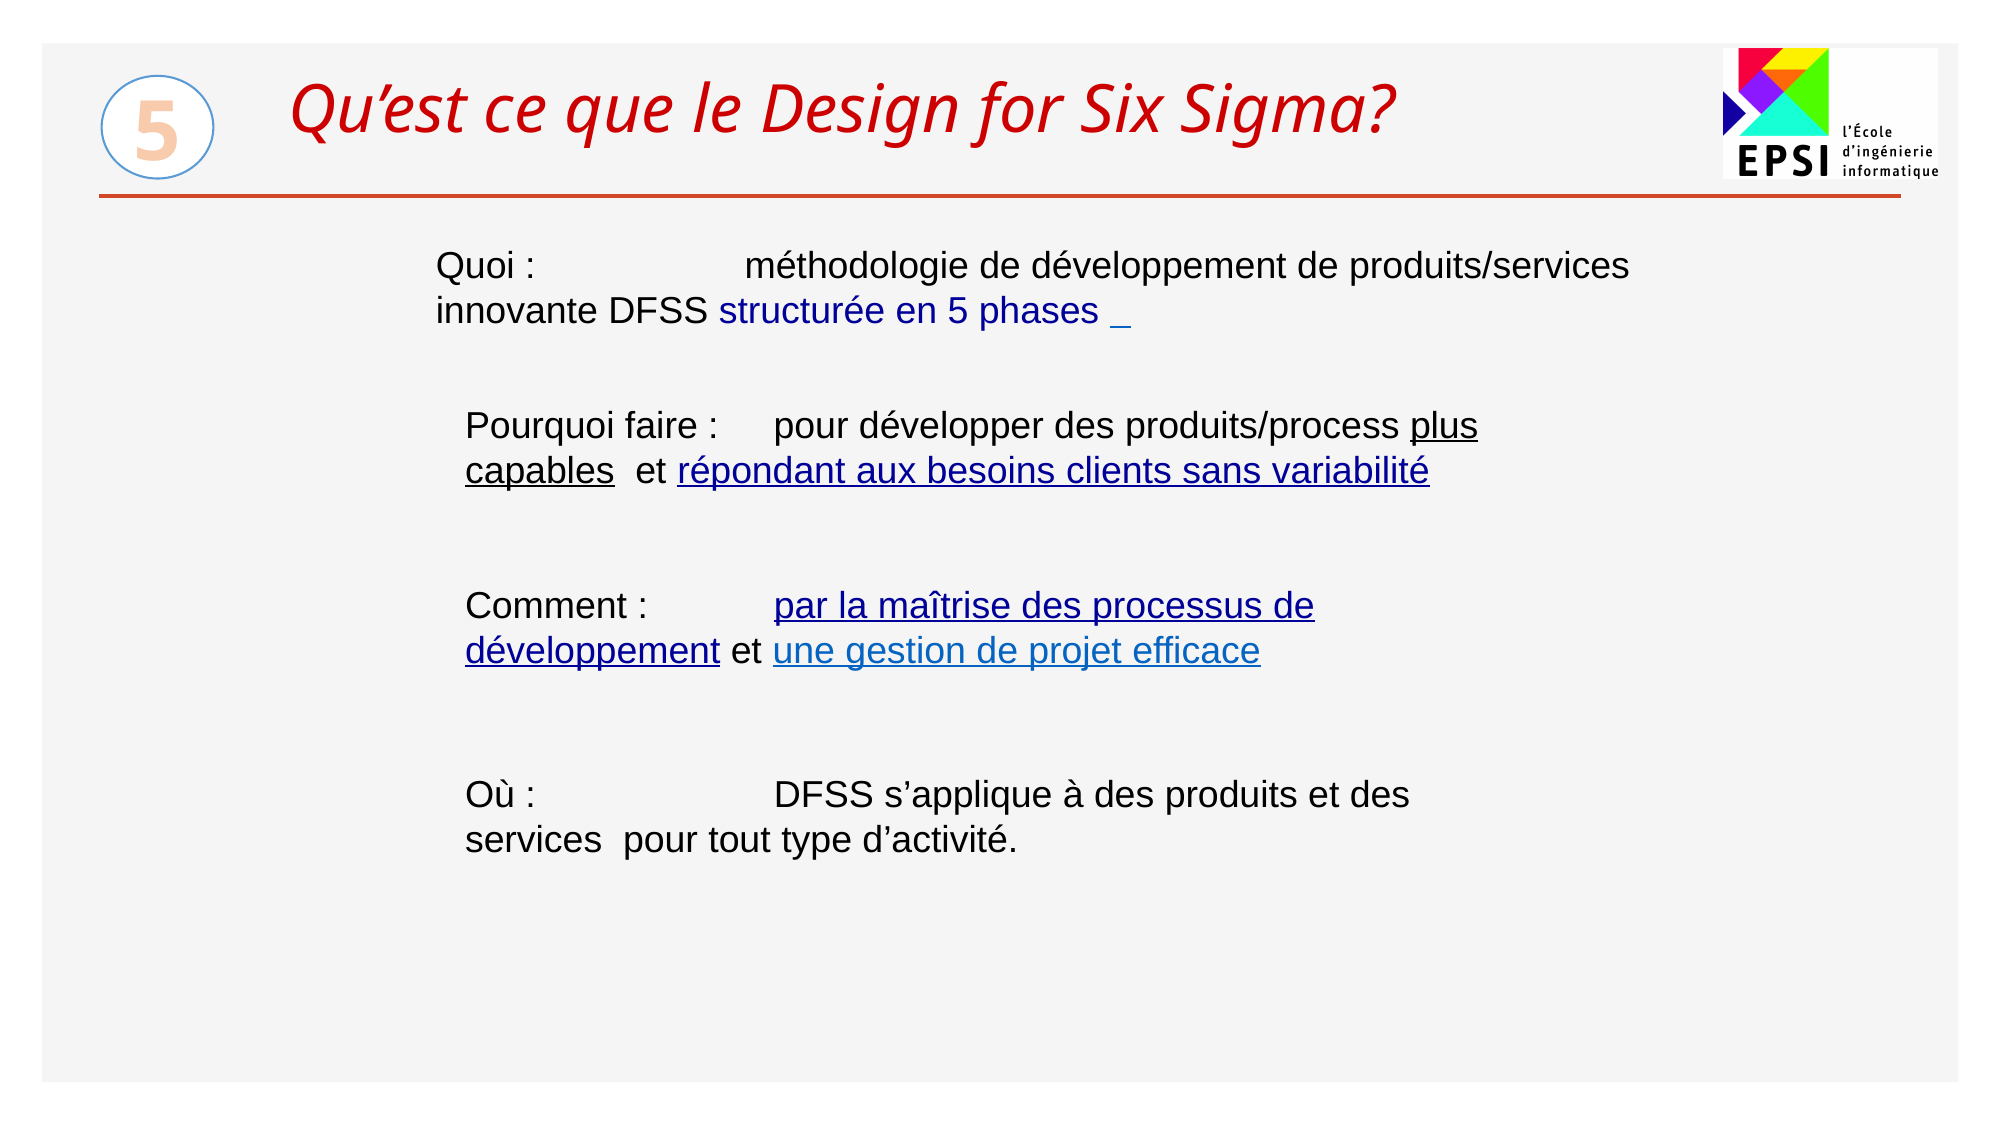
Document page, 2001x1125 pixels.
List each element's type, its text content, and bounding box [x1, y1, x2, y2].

picture [1723, 48, 1938, 179]
text_box 5 [100, 74, 215, 180]
text_box Comment : par la maîtrise des processus de développement et une gestion de projet efficace [450, 573, 1477, 679]
text_box Où : DFSS s’applique à des produits et des services pour tout type d’activité. [450, 762, 1587, 867]
text_box Pourquoi faire : pour développer des produits/process plus capables et répondant aux besoins clients sans variabilité [450, 393, 1527, 498]
text_box Quoi : méthodologie de développement de produits/services innovante DFSS structurée en 5 phases [421, 233, 1708, 339]
text_box Qu’est ce que le Design for Six Sigma? [273, 54, 1579, 154]
